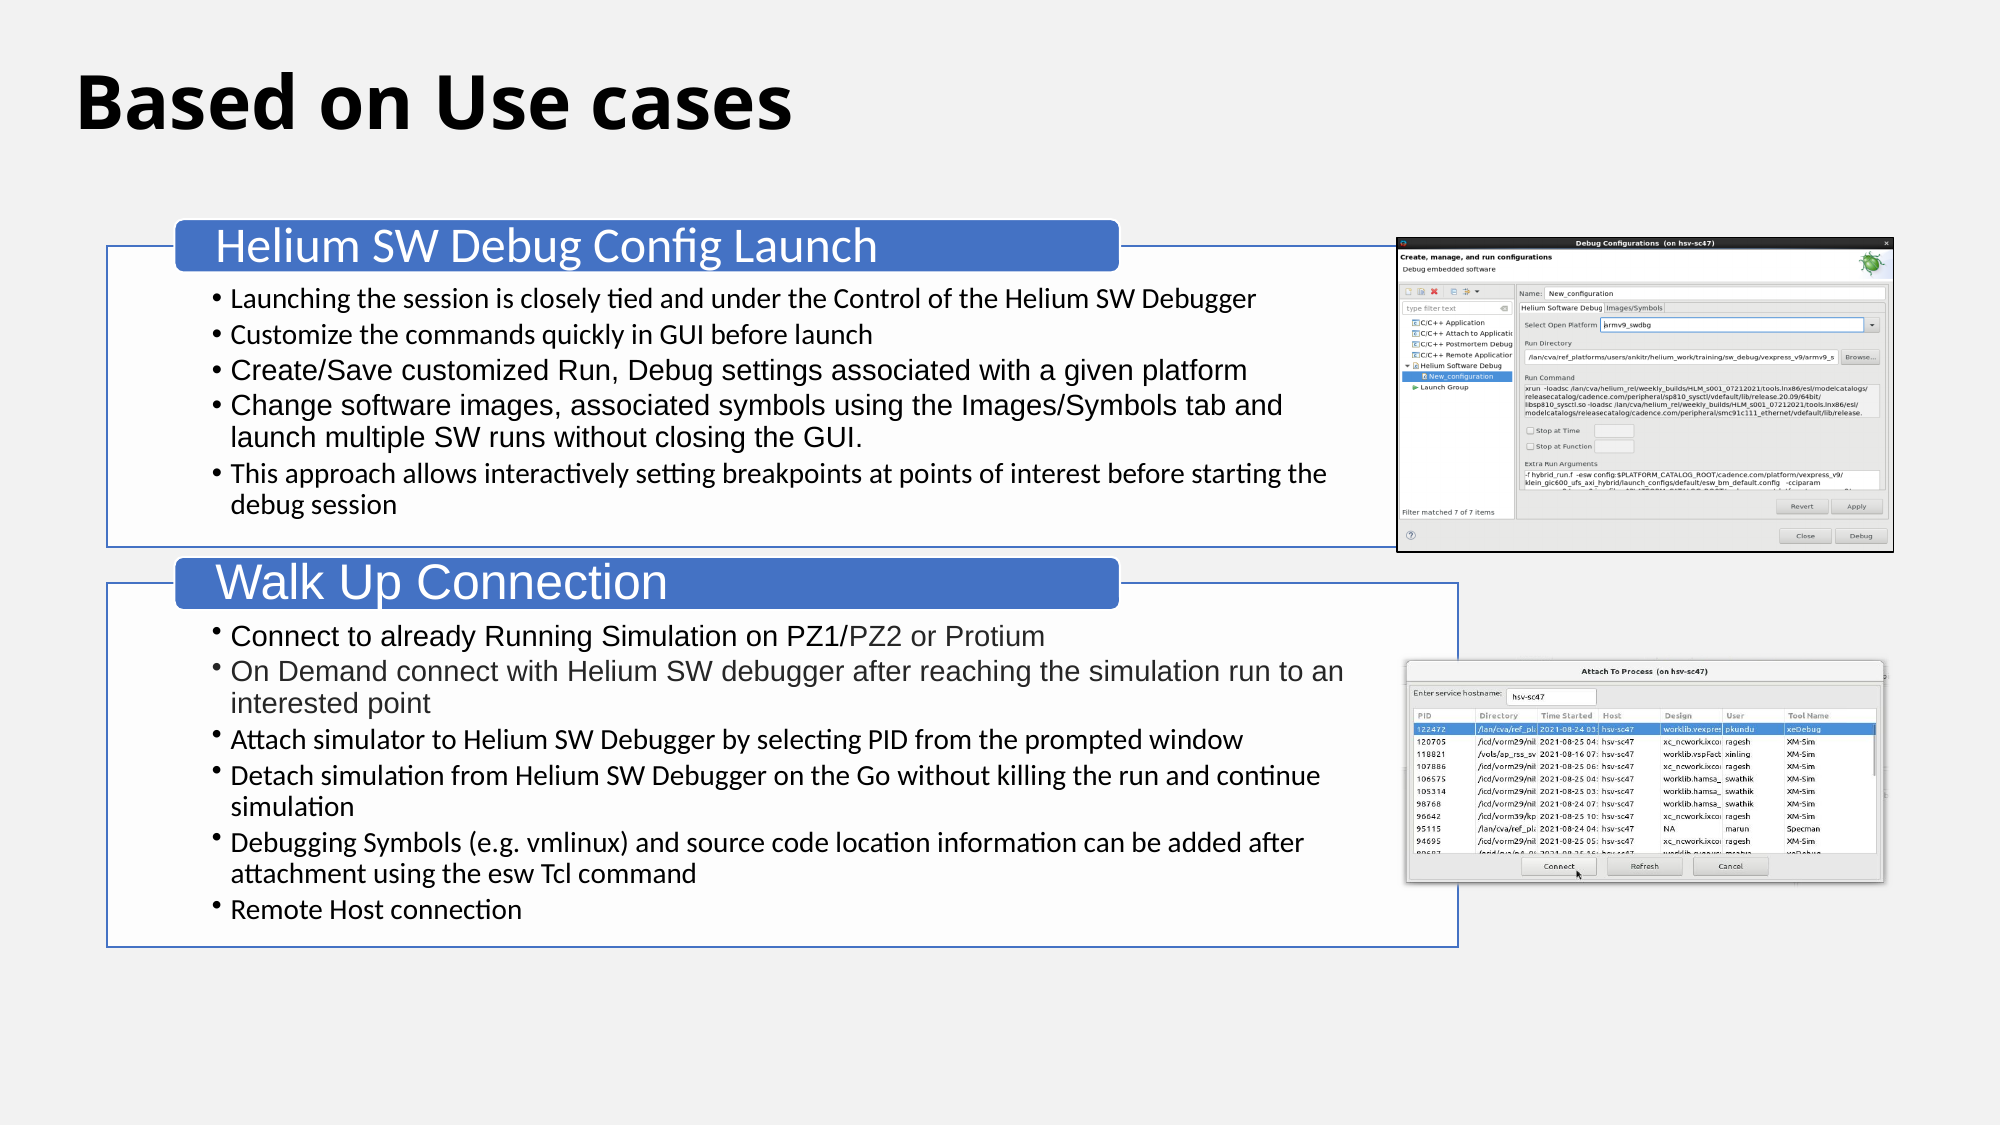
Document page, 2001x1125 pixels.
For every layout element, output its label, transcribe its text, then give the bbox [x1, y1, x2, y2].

picture [1397, 238, 1893, 552]
title Based on Use cases [59, 64, 1913, 148]
picture [1397, 653, 1893, 891]
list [106, 211, 1458, 955]
